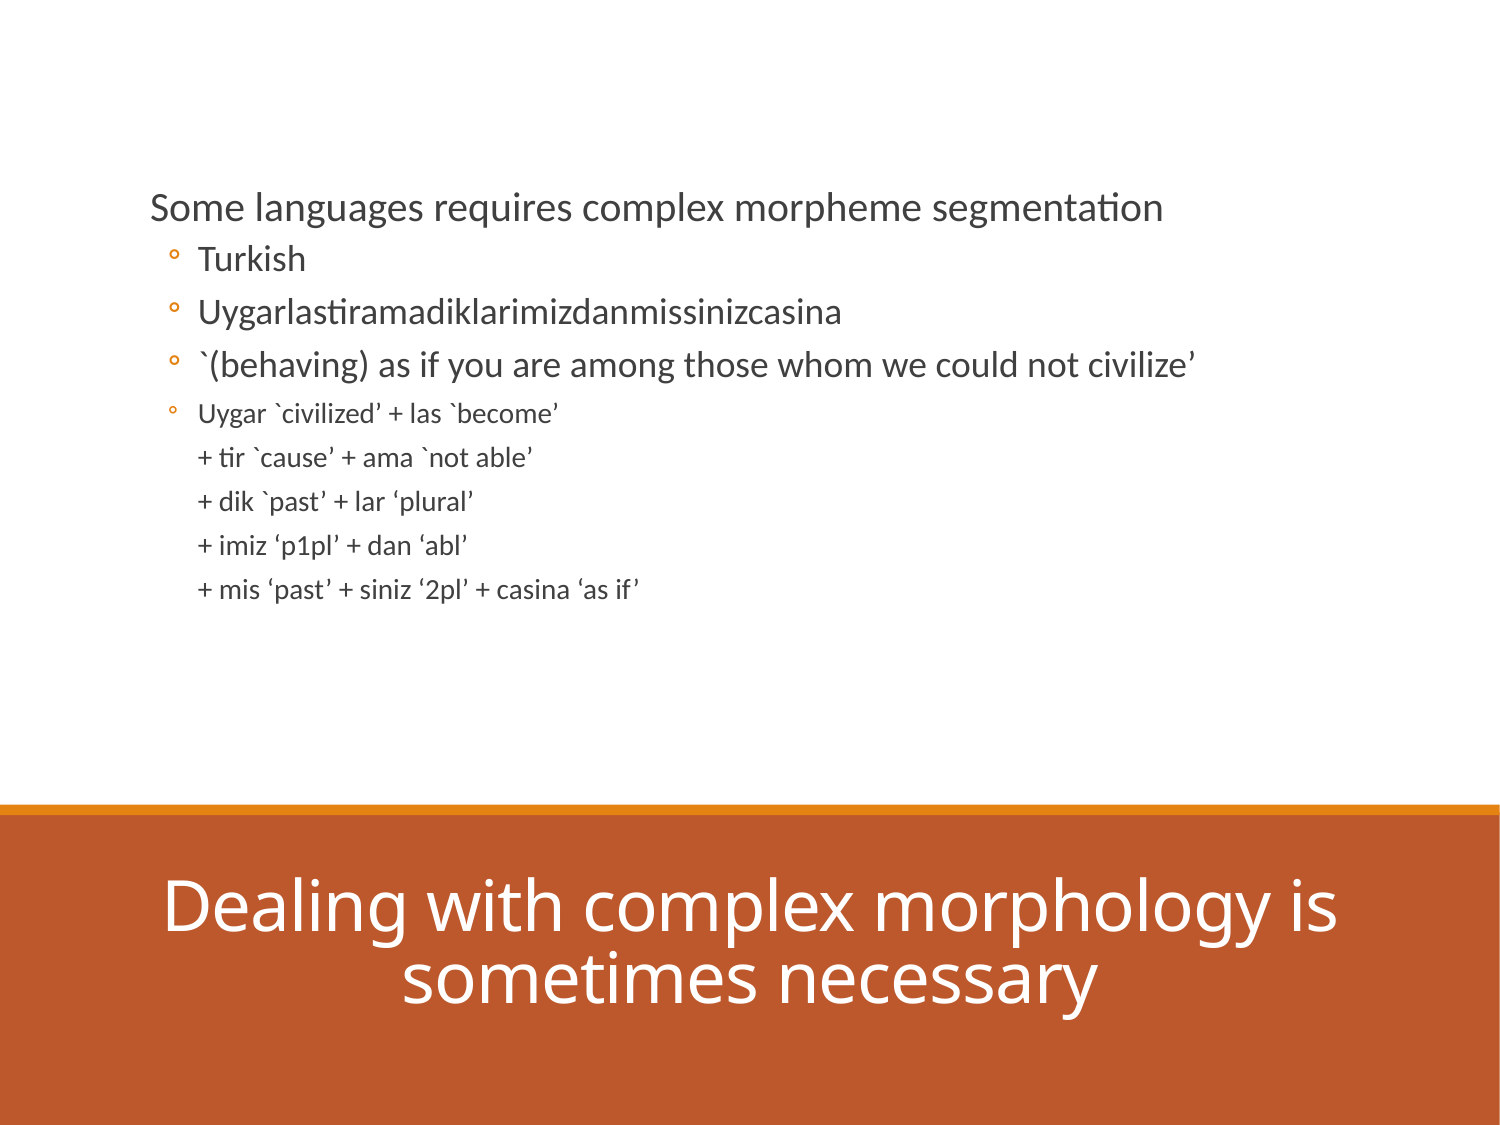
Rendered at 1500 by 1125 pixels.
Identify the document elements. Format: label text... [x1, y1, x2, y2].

text_box [0, 0, 1500, 803]
text_box [0, 803, 1500, 816]
title Dealing with complex morphology is sometimes necessary [131, 861, 1369, 1031]
text_box [0, 816, 1500, 1125]
list Some languages requires complex morpheme segmentation Turkish Uygarlastiramadiklarimizdanmissinizcasina `(behaving) as if you are among those whom we could not civilize’ Uygar `civilized’ + las `become’ + tir `cause’ + ama `not able’ + dik `past’ + lar ‘plural’ + imiz ‘p1pl’ + dan ‘abl’ + mis ‘past’ + siniz ‘2pl’ + casina ‘as if’ [135, 178, 1369, 748]
